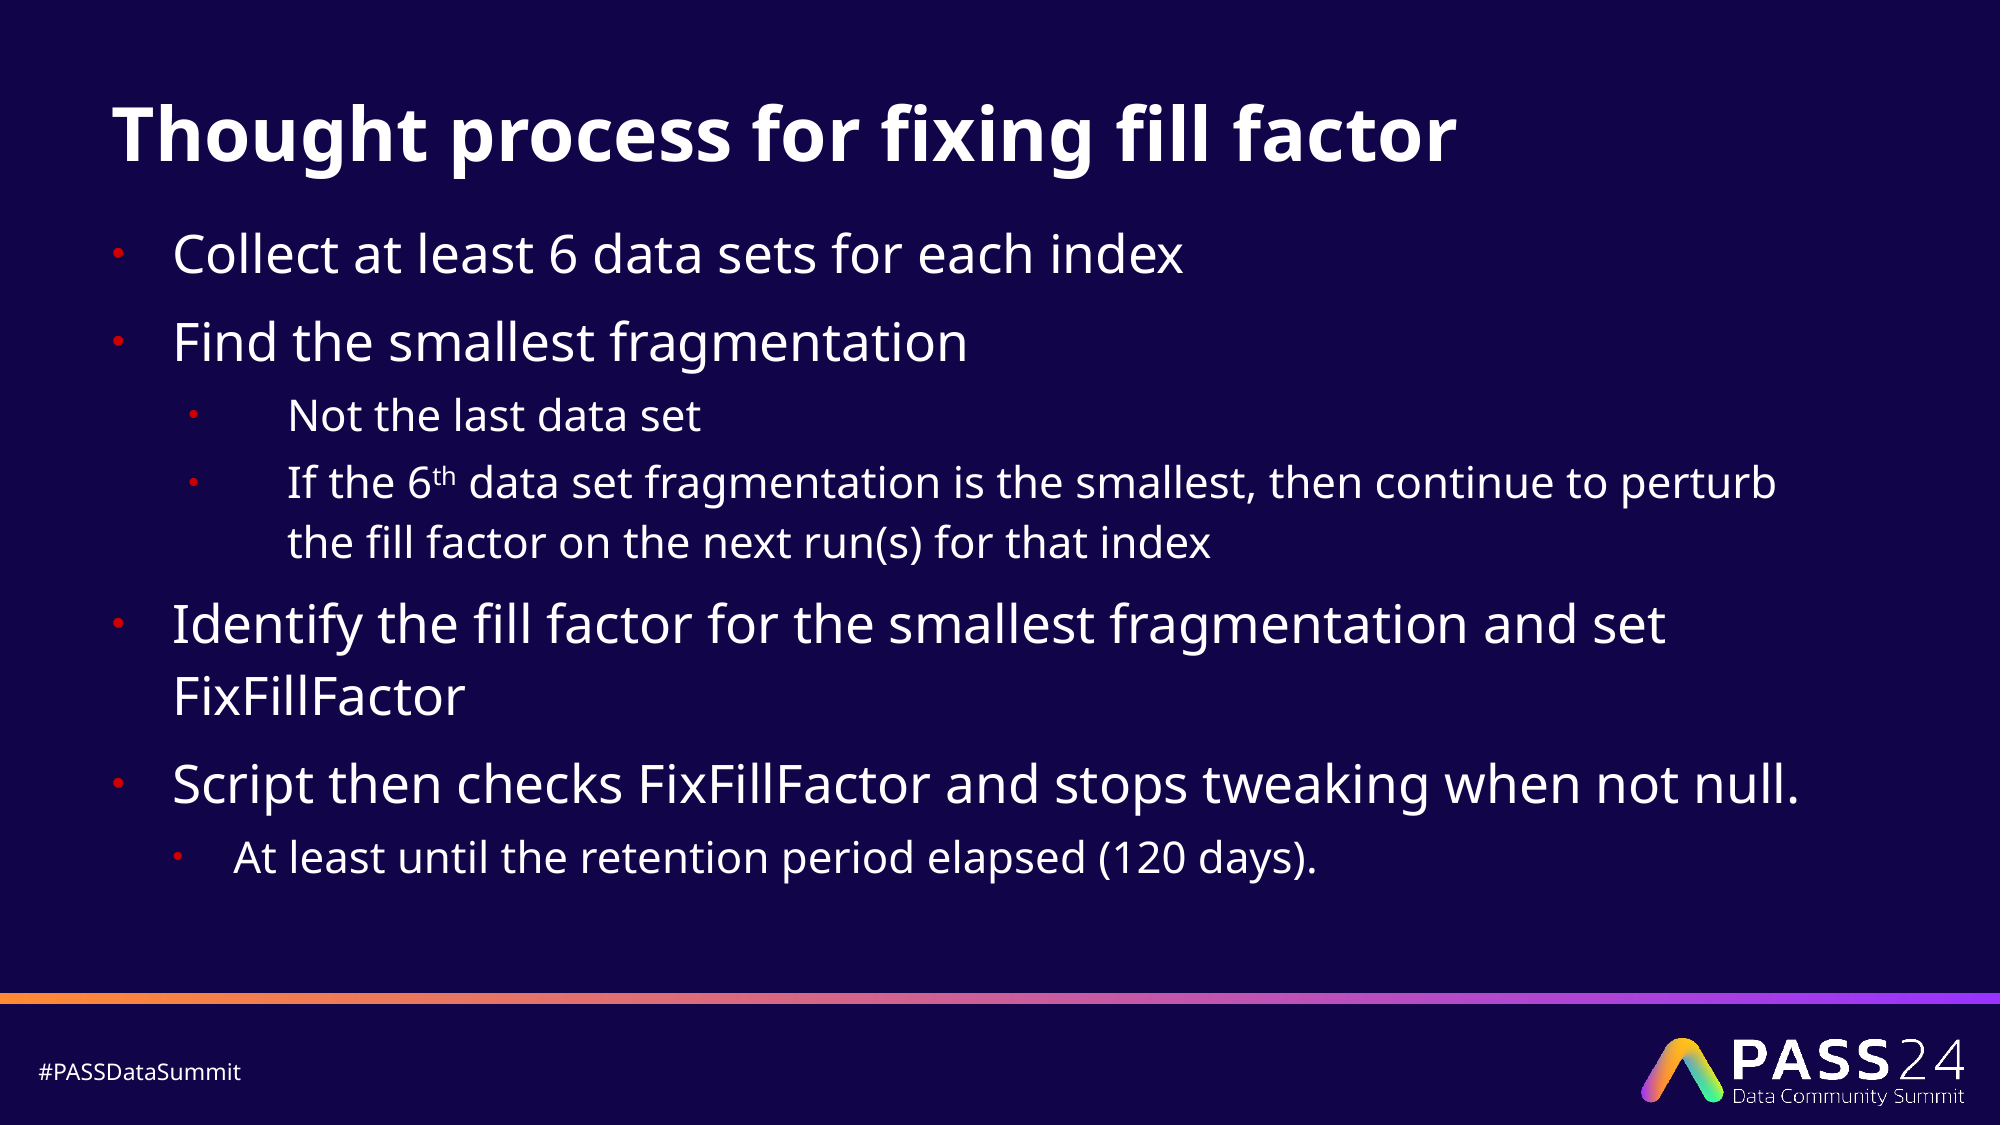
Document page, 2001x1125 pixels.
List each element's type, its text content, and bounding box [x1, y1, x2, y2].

picture [1639, 1036, 1966, 1108]
list Collect at least 6 data sets for each index Find the smallest fragmentation Not the last data set If the 6th data set fragmentation is the smallest, then continue to perturb the fill factor on the next run(s) for that index Identify the fill factor for the smallest fragmentation and set FixFillFactor Script then checks FixFillFactor and stops tweaking when not null. At least until the retention period elapsed (120 days). [96, 209, 1822, 966]
title Thought process for fixing fill factor [96, 80, 1642, 209]
